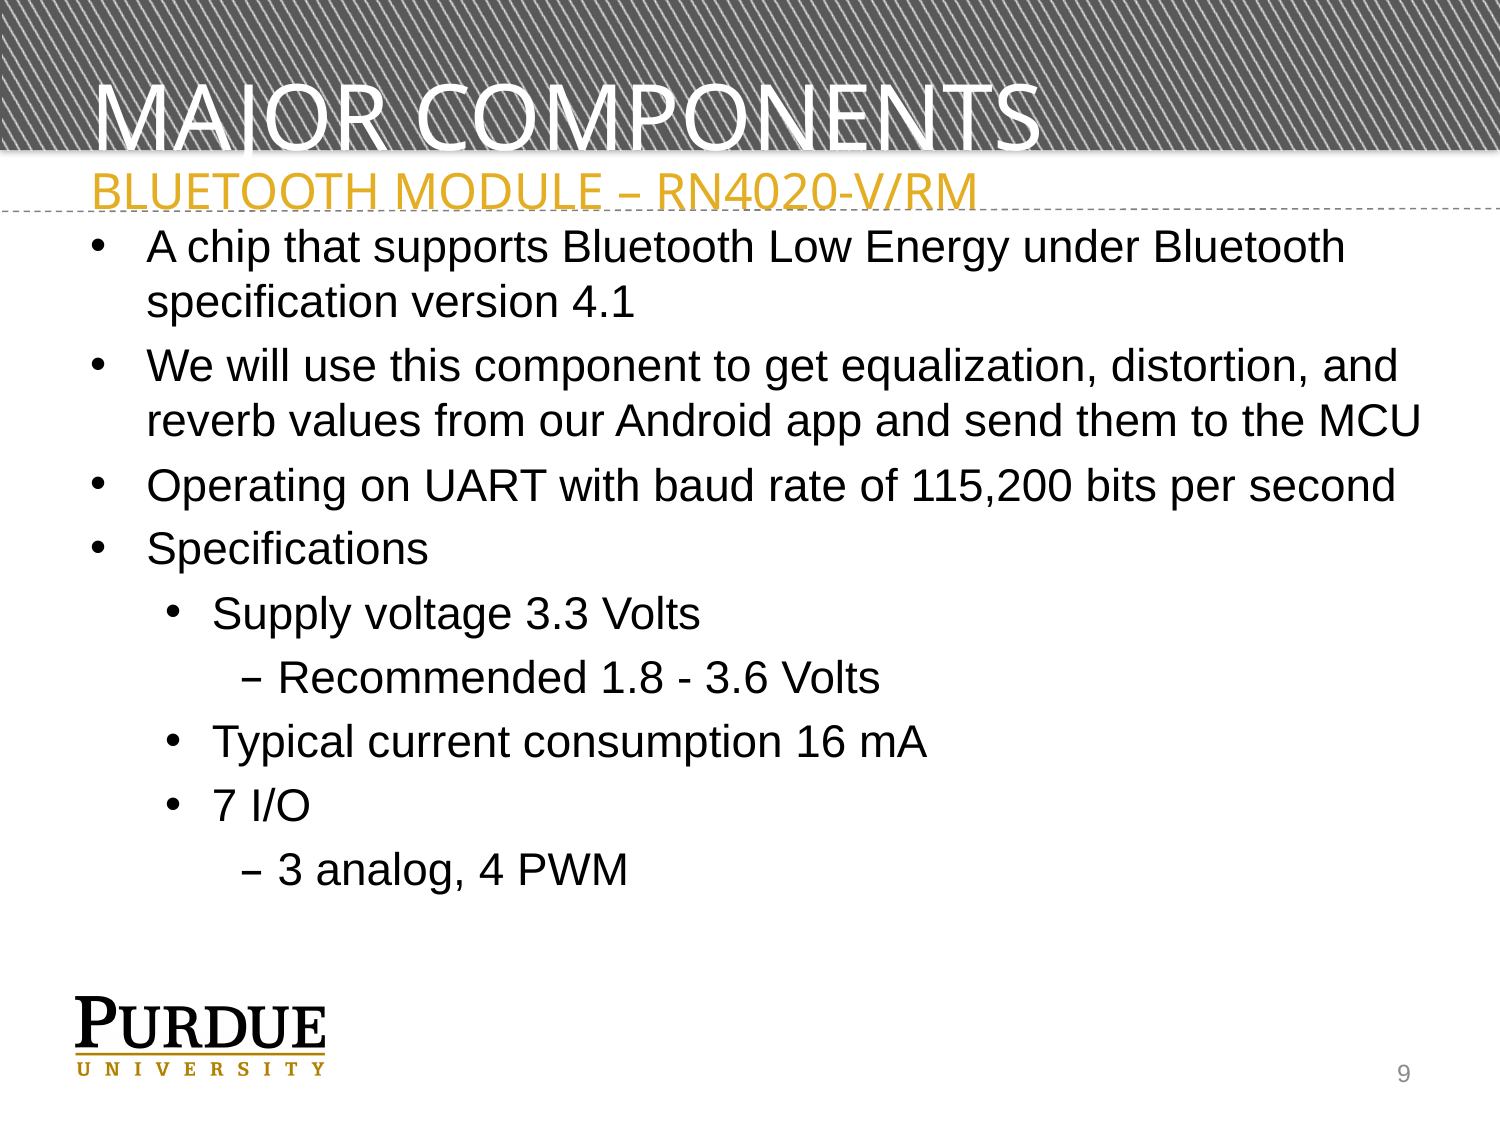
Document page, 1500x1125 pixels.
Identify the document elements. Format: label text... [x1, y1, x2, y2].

title Major Components [75, 51, 1427, 175]
list A chip that supports Bluetooth Low Energy under Bluetooth specification version 4.1 We will use this component to get equalization, distortion, and reverb values from our Android app and send them to the MCU Operating on UART with baud rate of 115,200 bits per second Specifications Supply voltage 3.3 Volts Recommended 1.8 - 3.6 Volts Typical current consumption 16 mA 7 I/O 3 analog, 4 PWM [75, 209, 1441, 1080]
slide_number 9 [1076, 1042, 1427, 1103]
list Bluetooth Module – RN4020-V/RM [75, 151, 1425, 225]
